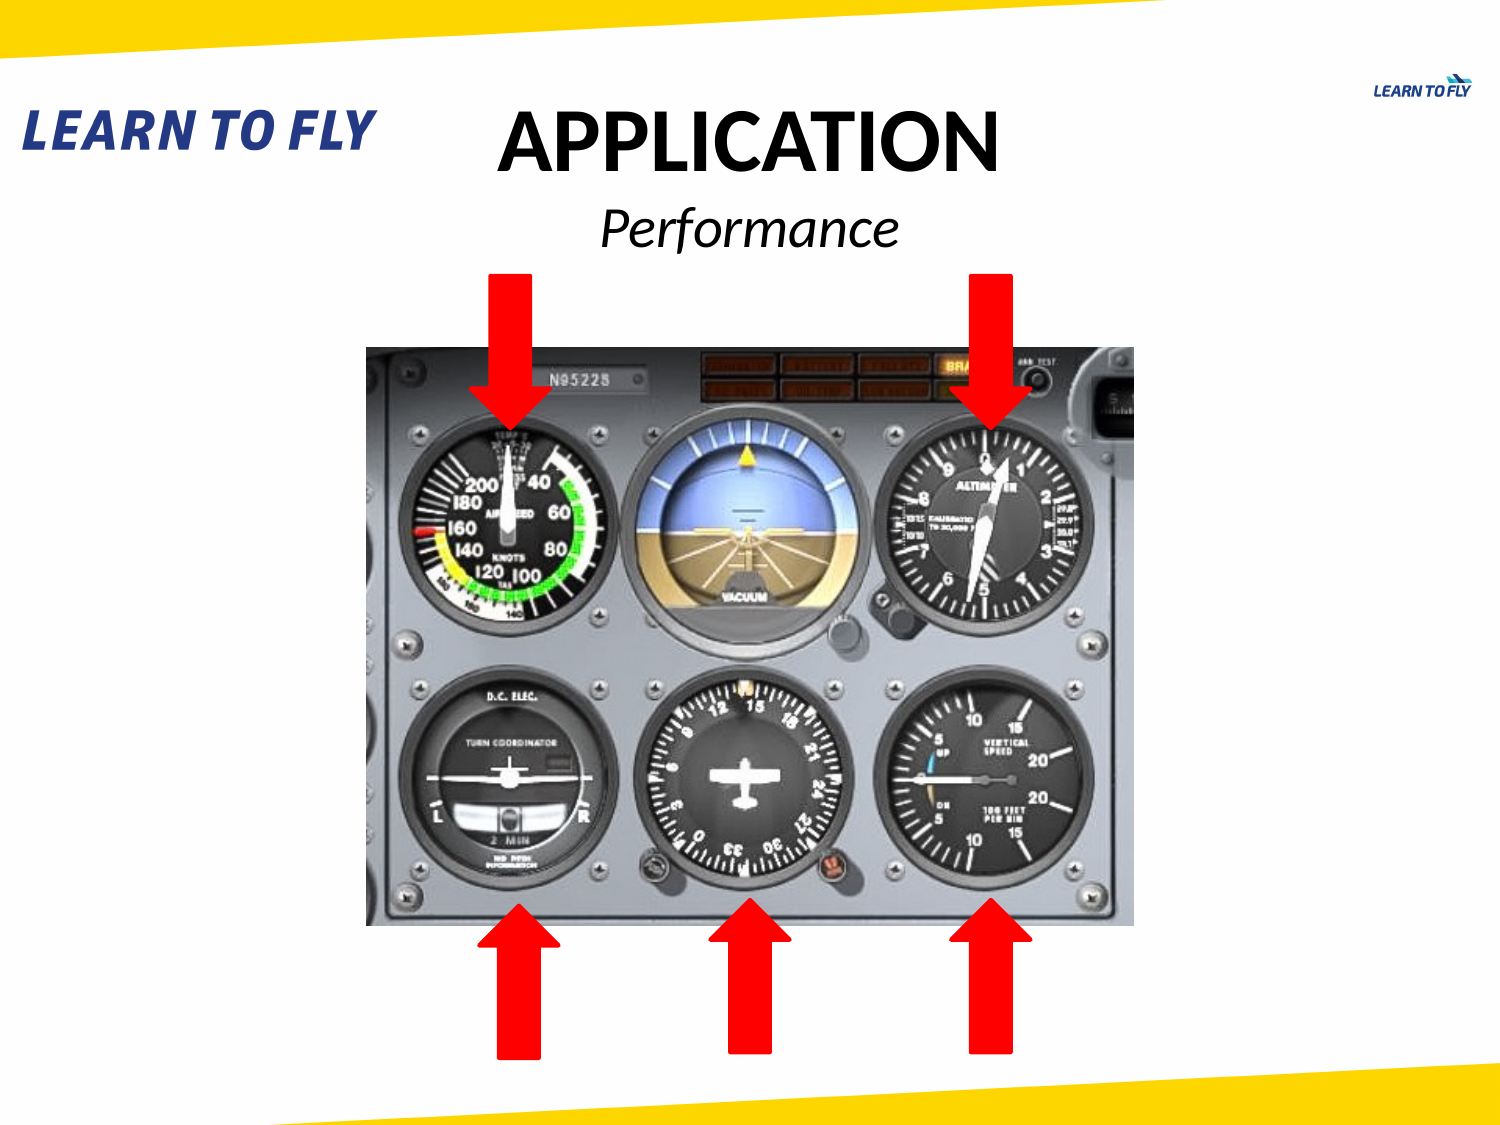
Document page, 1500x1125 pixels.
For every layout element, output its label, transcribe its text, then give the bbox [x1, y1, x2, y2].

text_box [477, 935, 561, 1061]
text_box [949, 935, 1033, 1055]
picture [0, 0, 1500, 1125]
text_box [708, 935, 792, 1055]
text_box [488, 273, 533, 345]
text_box APPLICATION Performance [289, 72, 1211, 267]
text_box [968, 273, 1013, 345]
